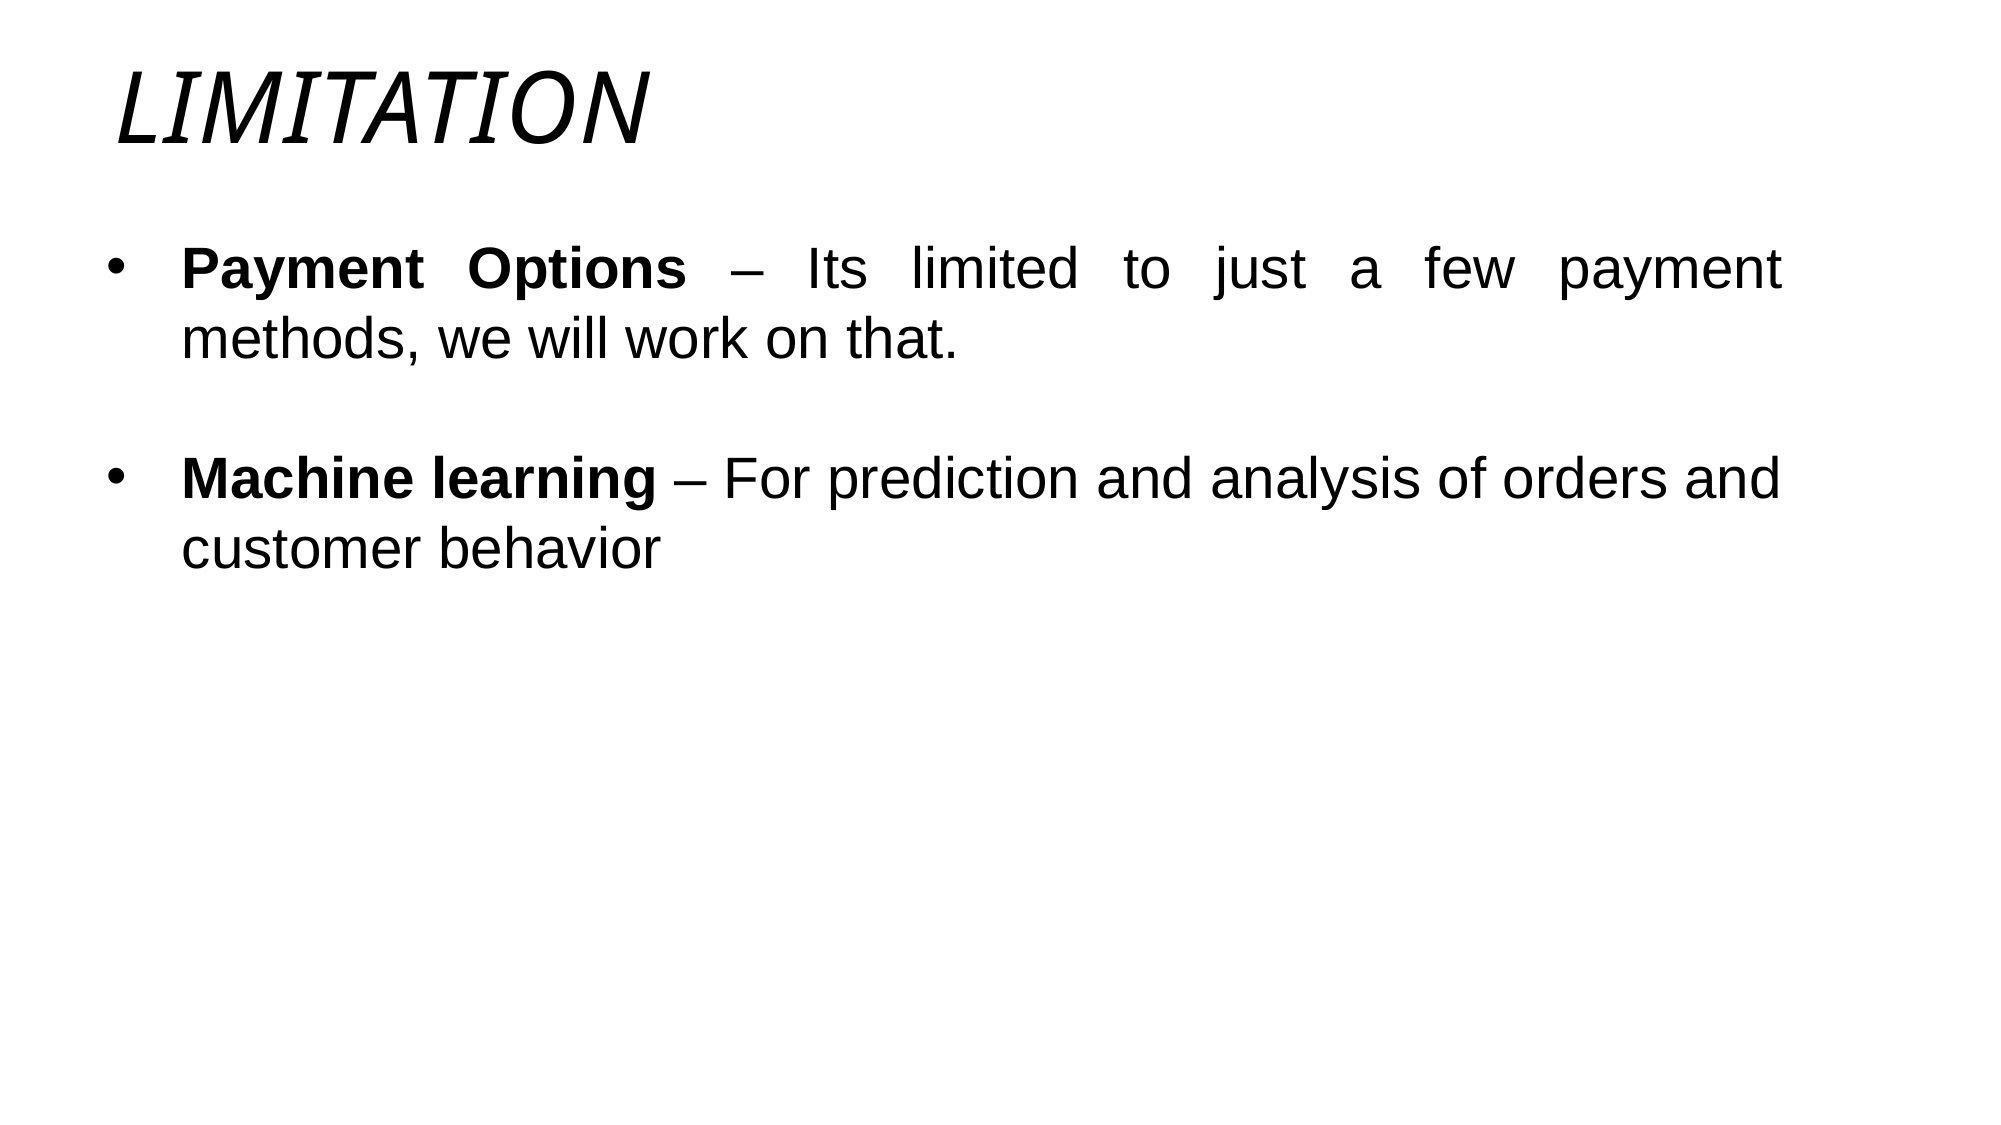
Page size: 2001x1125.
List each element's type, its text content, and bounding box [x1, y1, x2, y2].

title LIMITATION [99, 57, 907, 189]
text_box Payment Options – Its limited to just a few payment methods, we will work on that. Machine learning – For prediction and analysis of orders and customer behavior [92, 223, 1799, 588]
